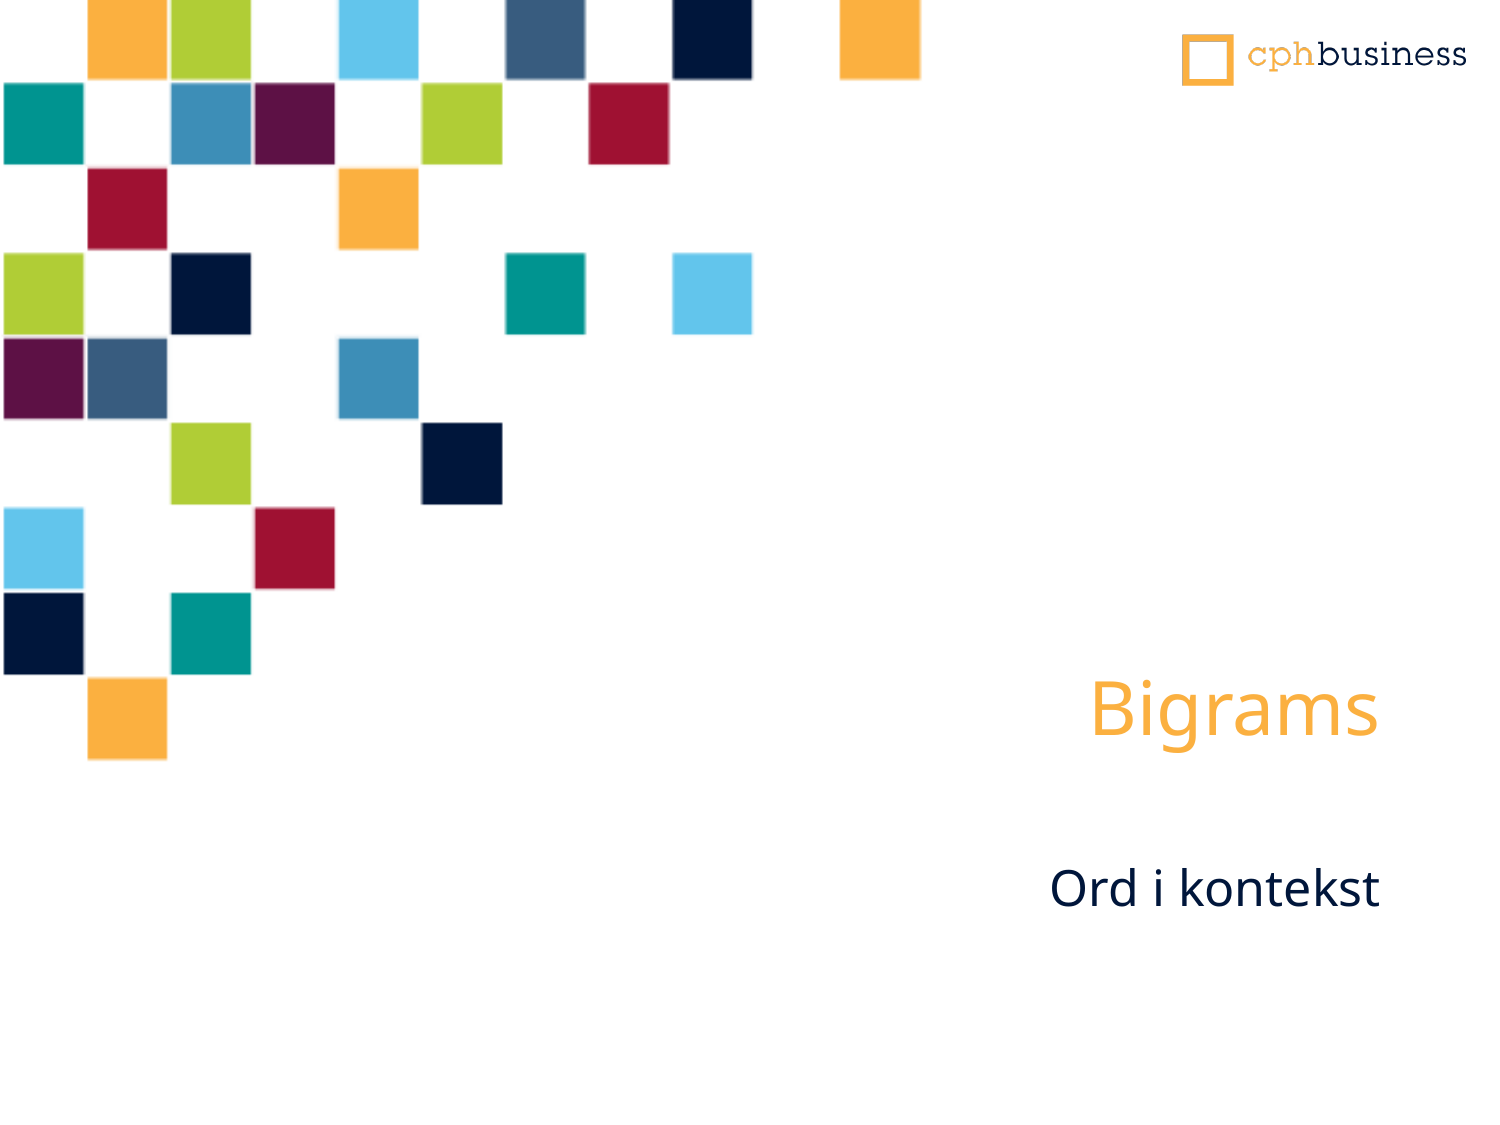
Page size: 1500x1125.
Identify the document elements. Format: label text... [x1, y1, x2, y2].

picture [1131, 0, 1500, 137]
picture [0, 0, 983, 788]
title Bigrams [386, 565, 1397, 849]
list Ord i kontekst [386, 849, 1397, 1096]
